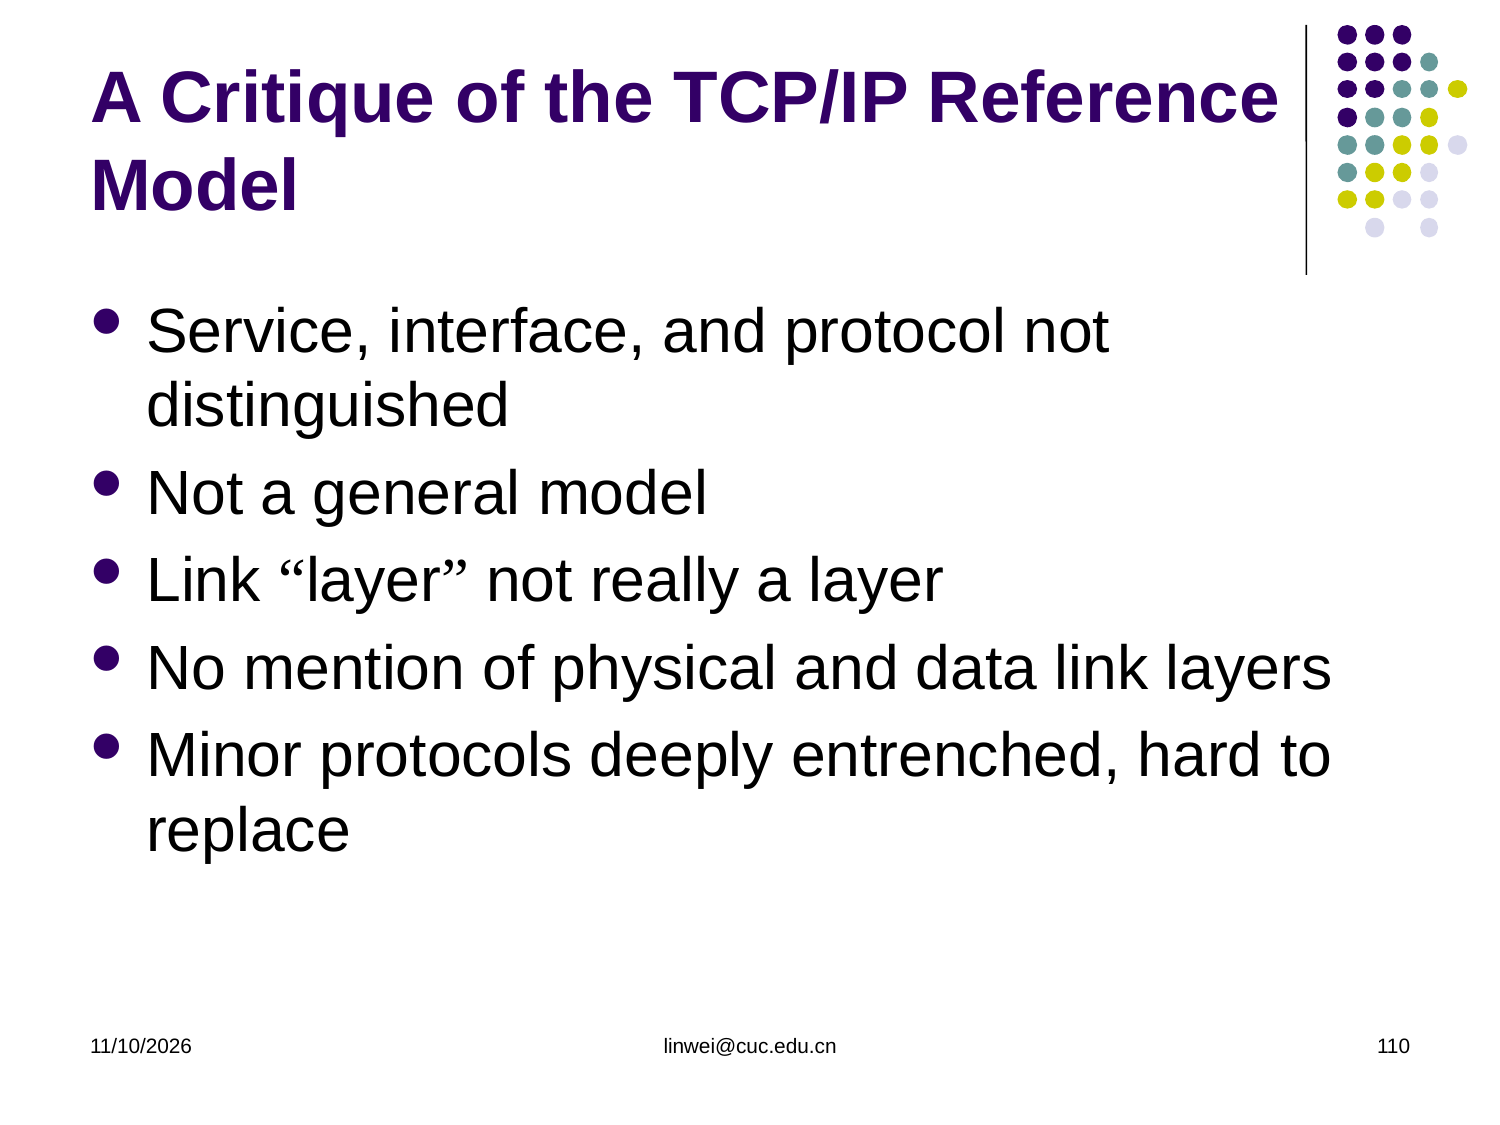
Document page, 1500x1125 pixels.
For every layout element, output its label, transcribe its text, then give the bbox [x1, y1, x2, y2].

list Service, interface, and protocol not distinguished Not a general model Link “layer” not really a layer No mention of physical and data link layers Minor protocols deeply entrenched, hard to replace [75, 282, 1425, 1006]
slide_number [74, 1024, 426, 1101]
slide_number 110 [1074, 1024, 1426, 1101]
footer linwei@cuc.edu.cn [512, 1024, 988, 1101]
title A Critique of the TCP/IP Reference Model [75, 20, 1313, 233]
